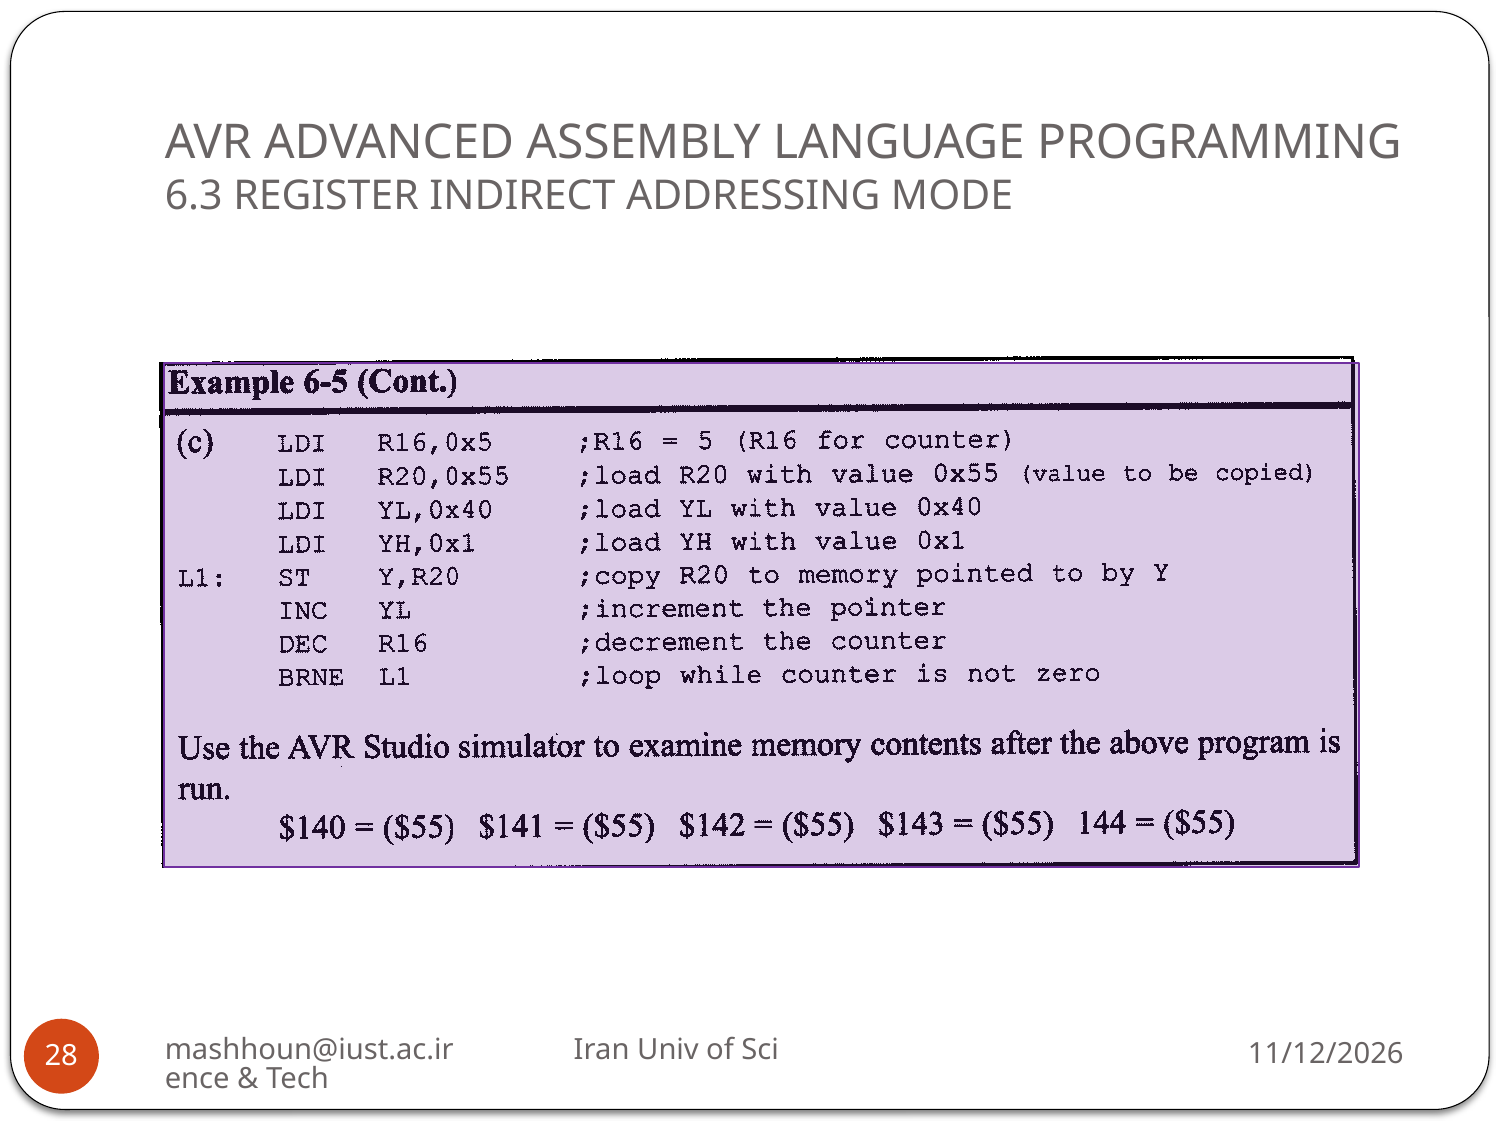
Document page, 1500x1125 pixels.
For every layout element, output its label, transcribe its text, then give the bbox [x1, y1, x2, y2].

footer mashhoun@iust.ac.ir Iran Univ of Science & Tech [150, 1012, 800, 1088]
title AVR ADVANCED ASSEMBLY LANGUAGE PROGRAMMING 6.3 REGISTER INDIRECT ADDRESSING MODE [150, 45, 1425, 233]
slide_number 28 [23, 1018, 99, 1094]
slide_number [1012, 1015, 1419, 1094]
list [149, 356, 1360, 869]
